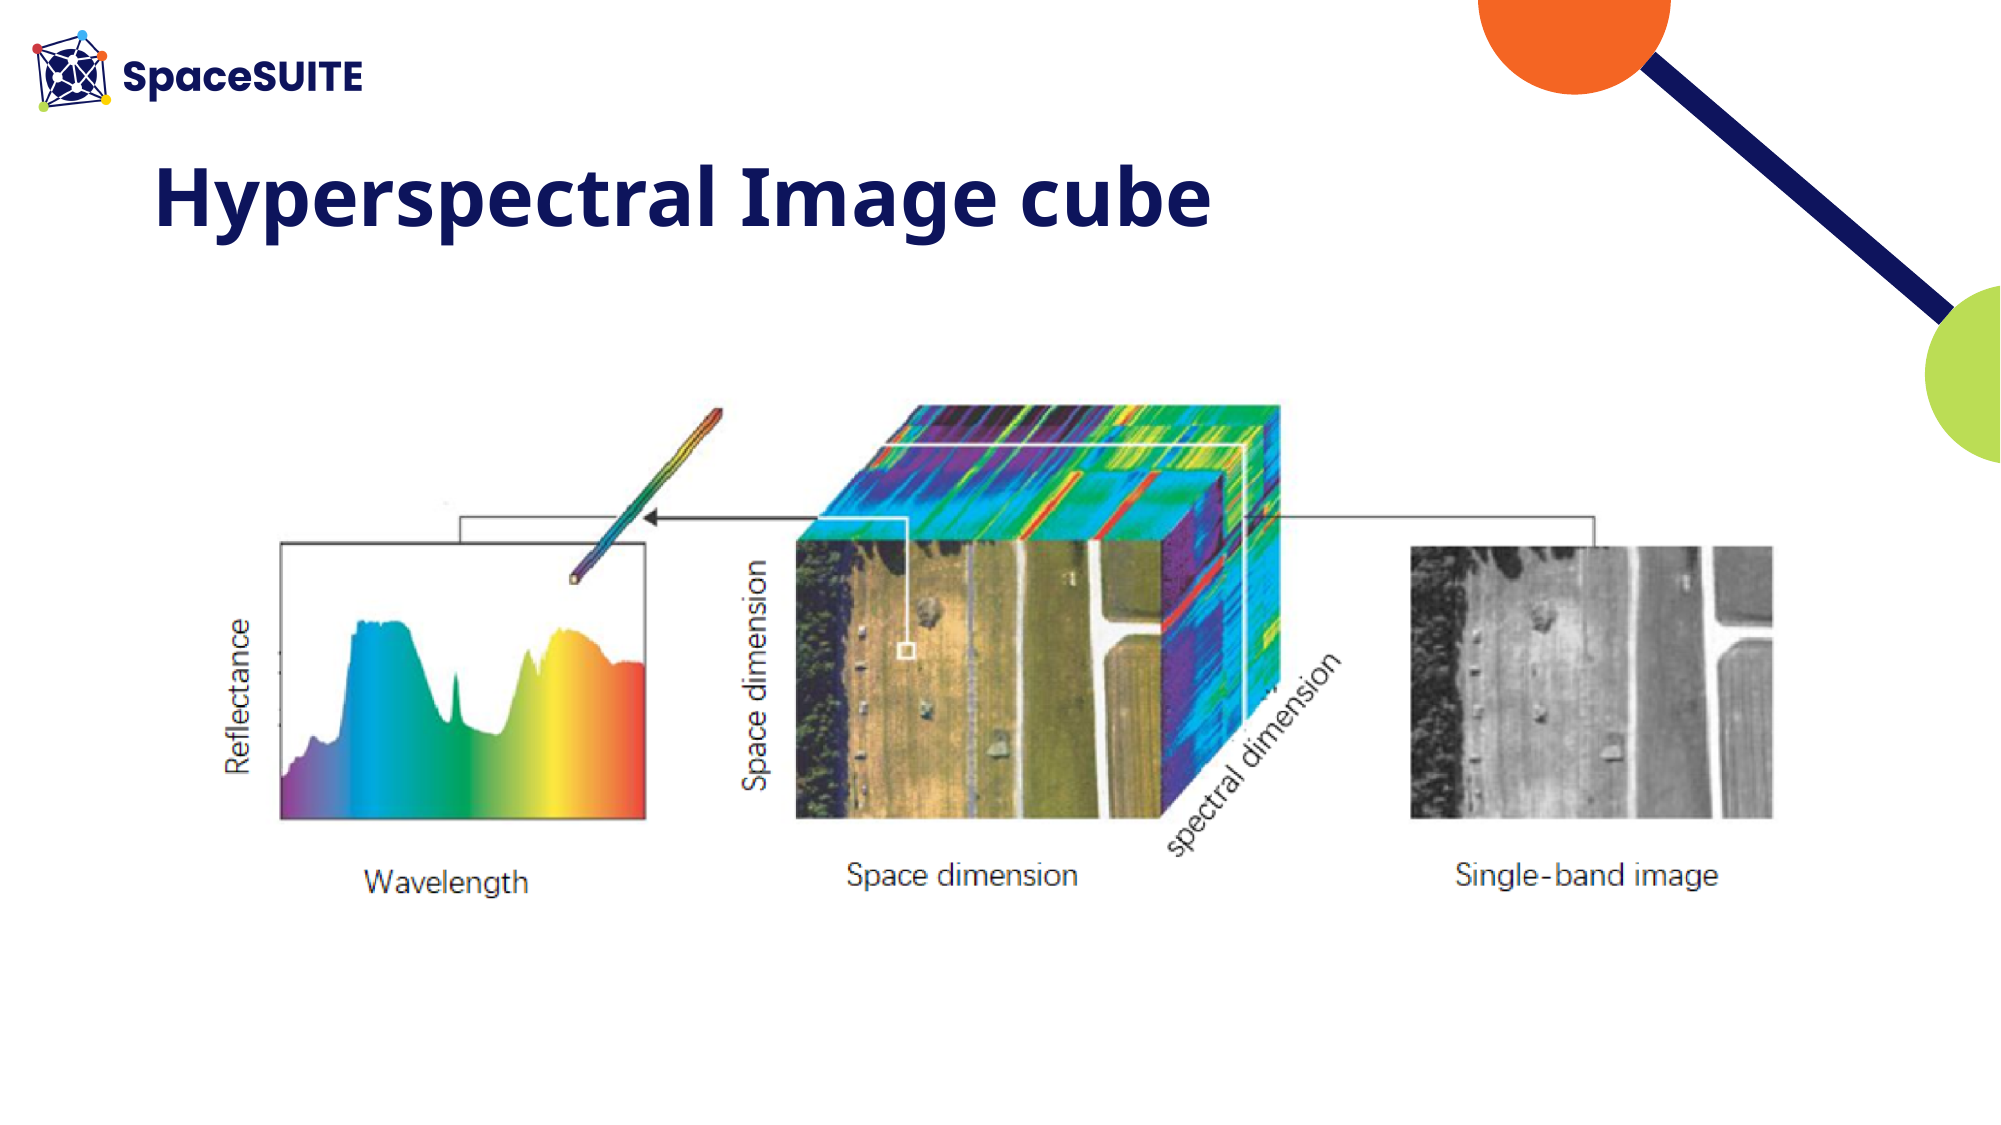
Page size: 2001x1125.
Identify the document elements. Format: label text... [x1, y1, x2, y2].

picture [214, 386, 1786, 909]
title Hyperspectral Image cube [137, 138, 1776, 251]
picture [32, 30, 362, 112]
